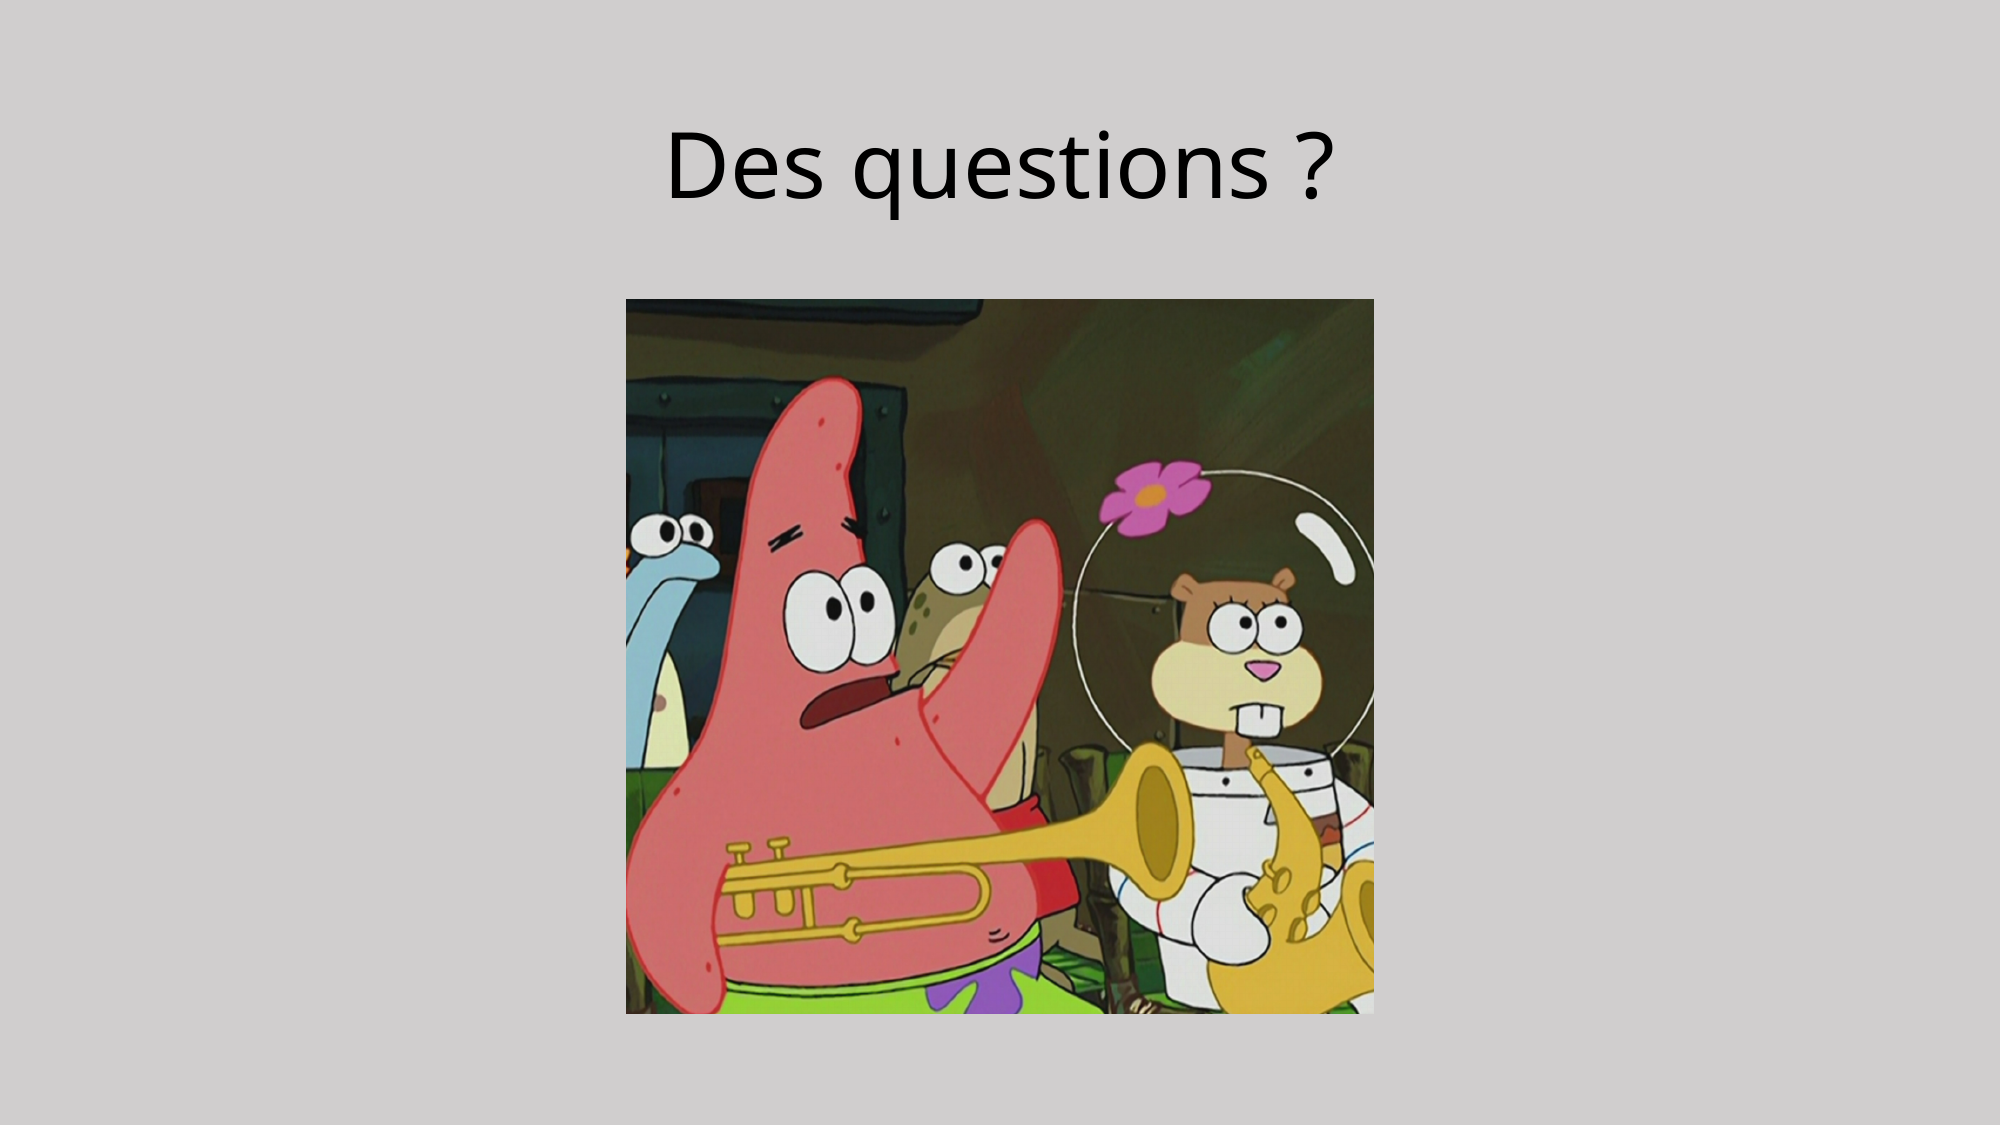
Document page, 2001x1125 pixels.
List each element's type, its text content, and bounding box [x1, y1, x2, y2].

title Des questions ? [137, 59, 1863, 278]
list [626, 299, 1374, 1014]
